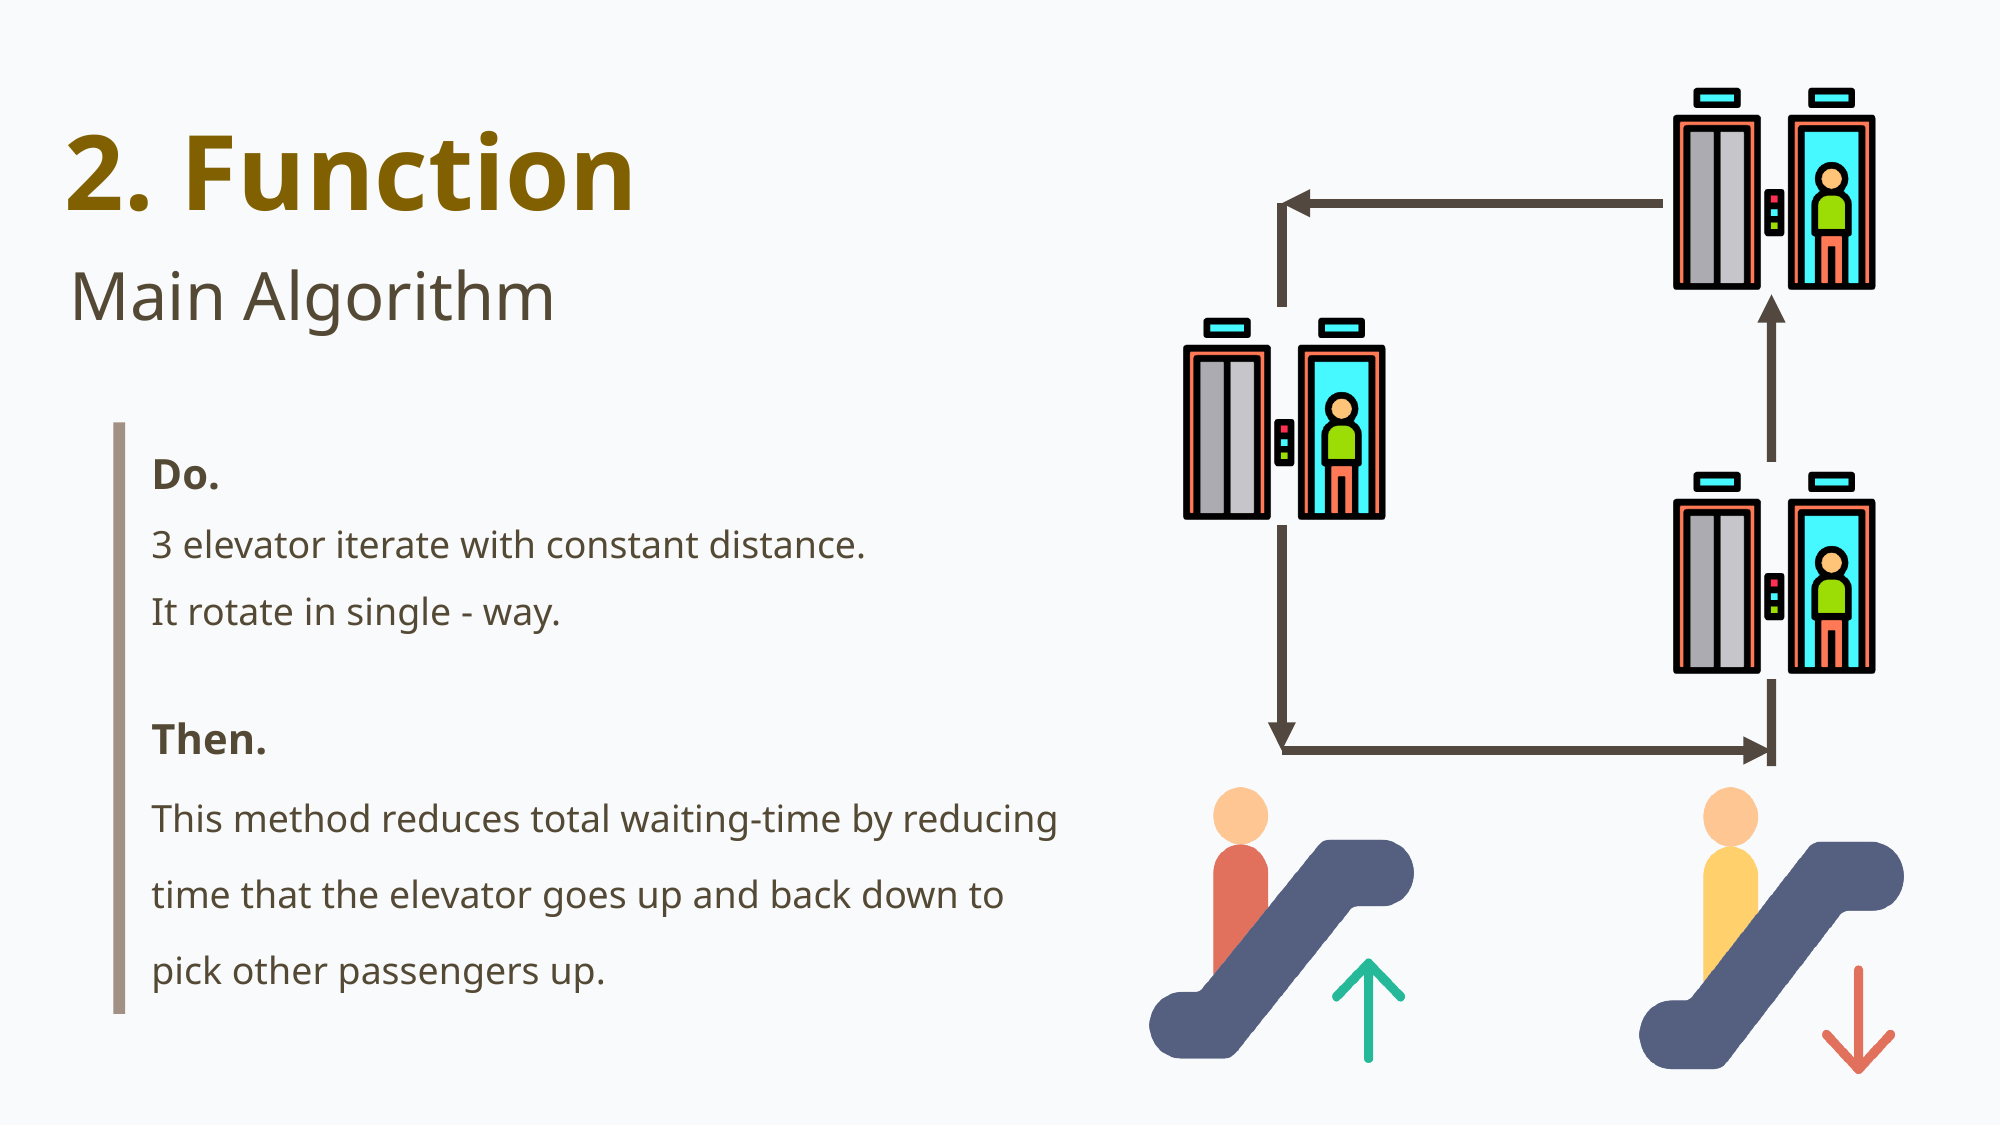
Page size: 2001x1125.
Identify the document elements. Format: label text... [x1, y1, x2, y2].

picture [1173, 307, 1391, 525]
picture [1663, 462, 1880, 680]
picture [1639, 787, 1904, 1074]
text_box Do. 3 elevator iterate with constant distance. It rotate in single - way. Then. This method reduces total waiting-time by reducing time that the elevator goes up and back down to pick other passengers up. [136, 415, 1075, 1000]
picture [1149, 787, 1414, 1063]
text_box Main Algorithm [55, 246, 573, 341]
picture [1663, 77, 1880, 295]
text_box [112, 421, 126, 1015]
text_box 2. Function [49, 98, 799, 239]
